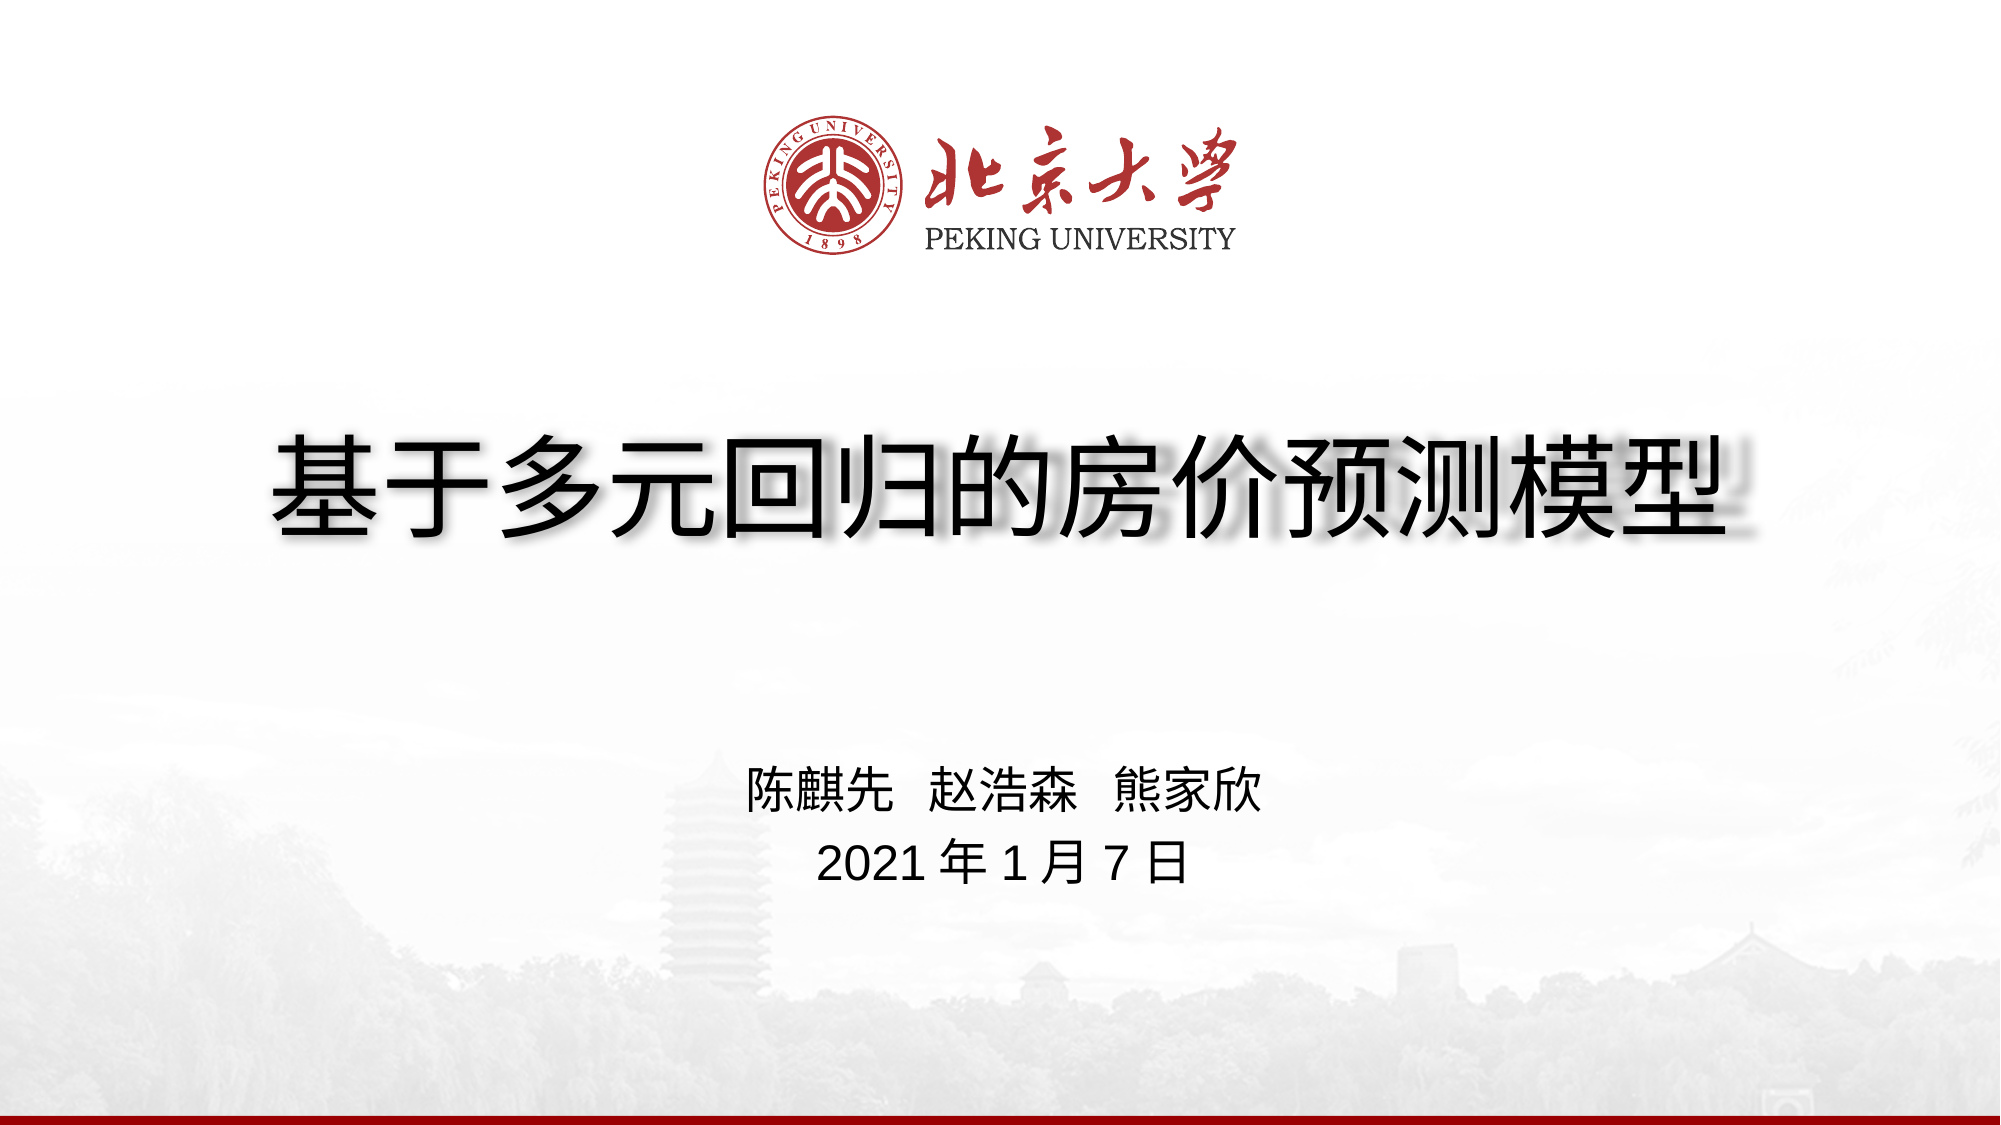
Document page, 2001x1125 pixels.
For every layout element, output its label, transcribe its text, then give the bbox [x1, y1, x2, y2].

picture [0, 0, 2001, 1125]
text_box 陈麒先 赵浩森 熊家欣 2021年1月7日 [730, 739, 1278, 899]
text_box [0, 1115, 2000, 1125]
text_box 基于多元回归的房价预测模型 [211, 409, 1789, 560]
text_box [763, 115, 1237, 255]
